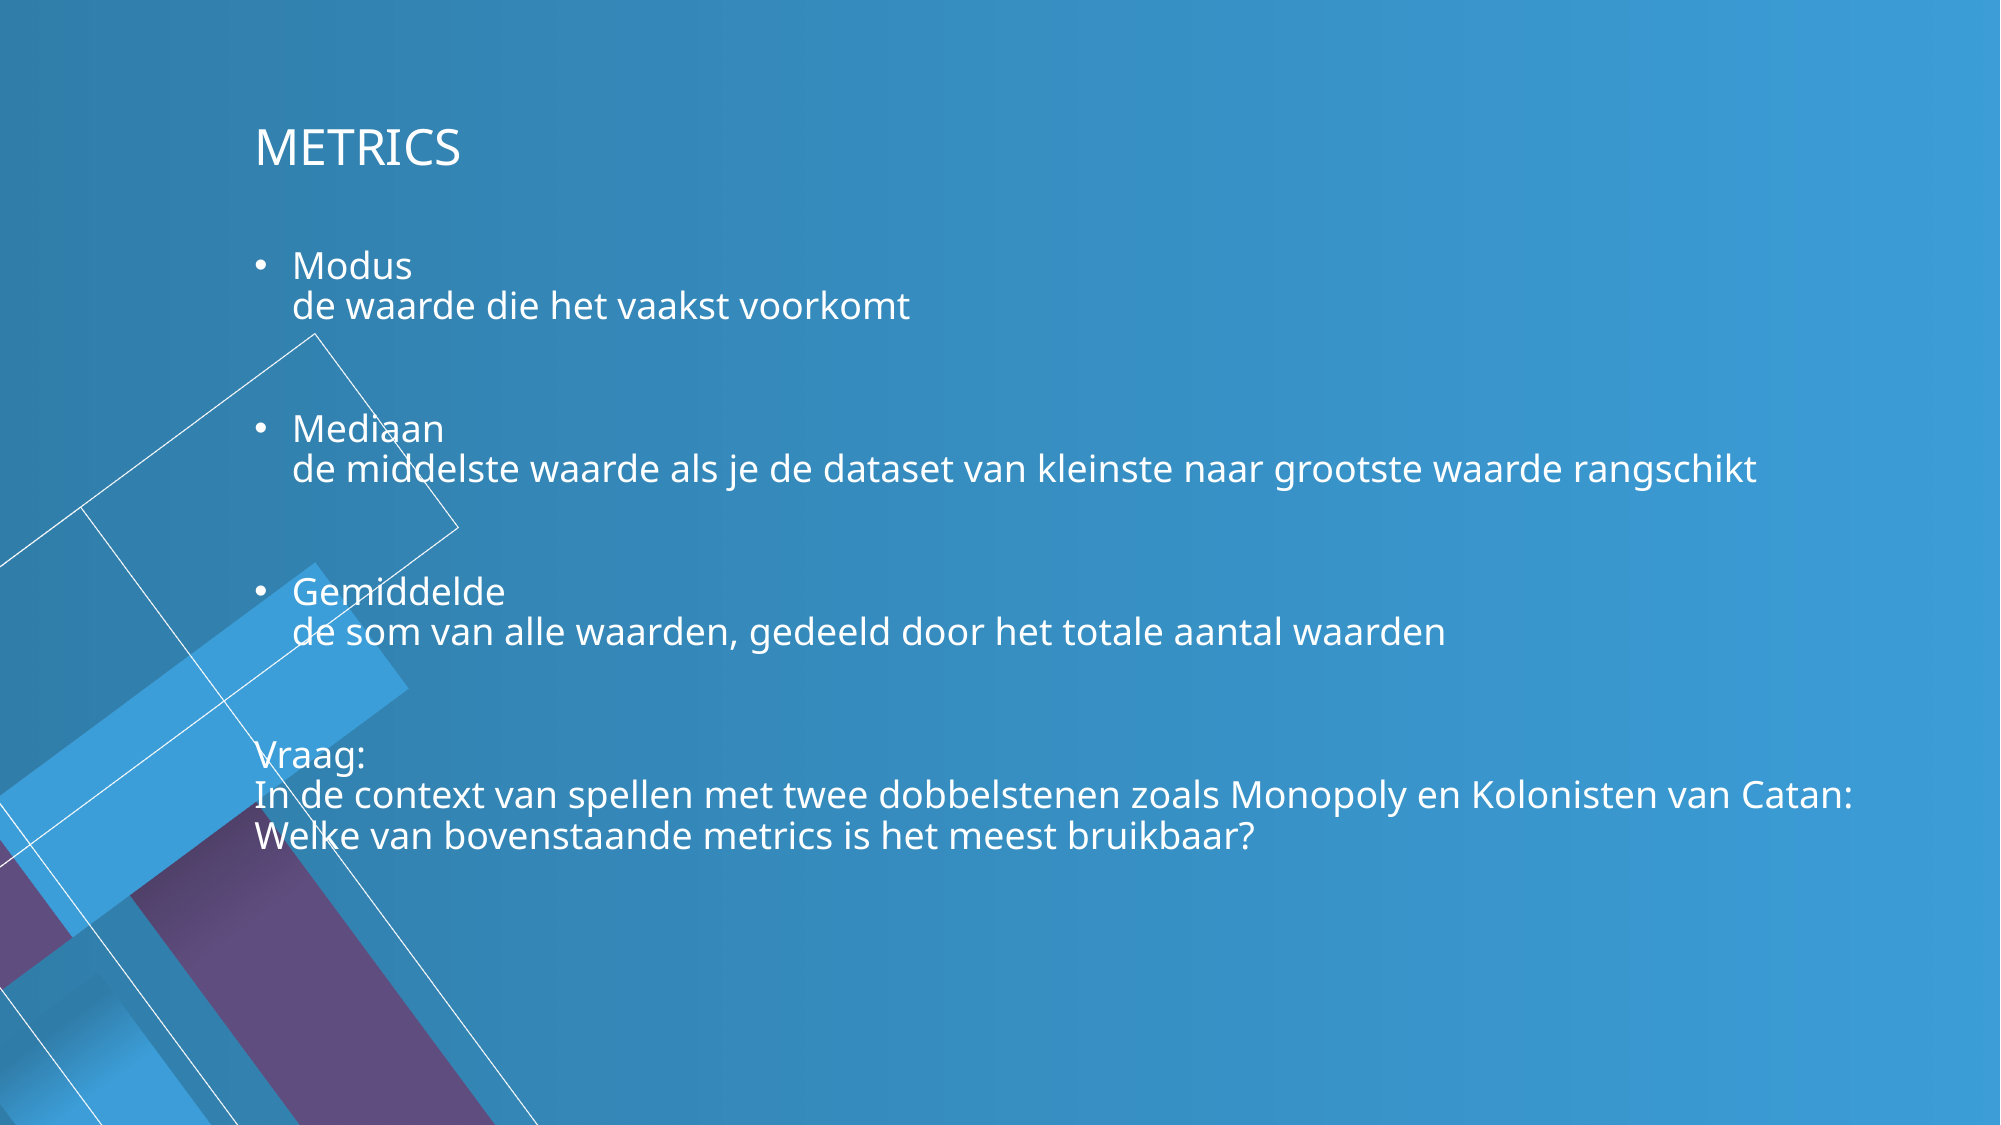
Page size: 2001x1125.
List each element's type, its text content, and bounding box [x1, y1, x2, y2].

picture [0, 0, 2000, 1125]
list Modus de waarde die het vaakst voorkomt Mediaan de middelste waarde als je de dataset van kleinste naar grootste waarde rangschikt Gemiddelde de som van alle waarden, gedeeld door het totale aantal waarden Vraag: In de context van spellen met twee dobbelstenen zoals Monopoly en Kolonisten van Catan: Welke van bovenstaande metrics is het meest bruikbaar? [239, 239, 1911, 1014]
title Metrics [239, 85, 1911, 215]
